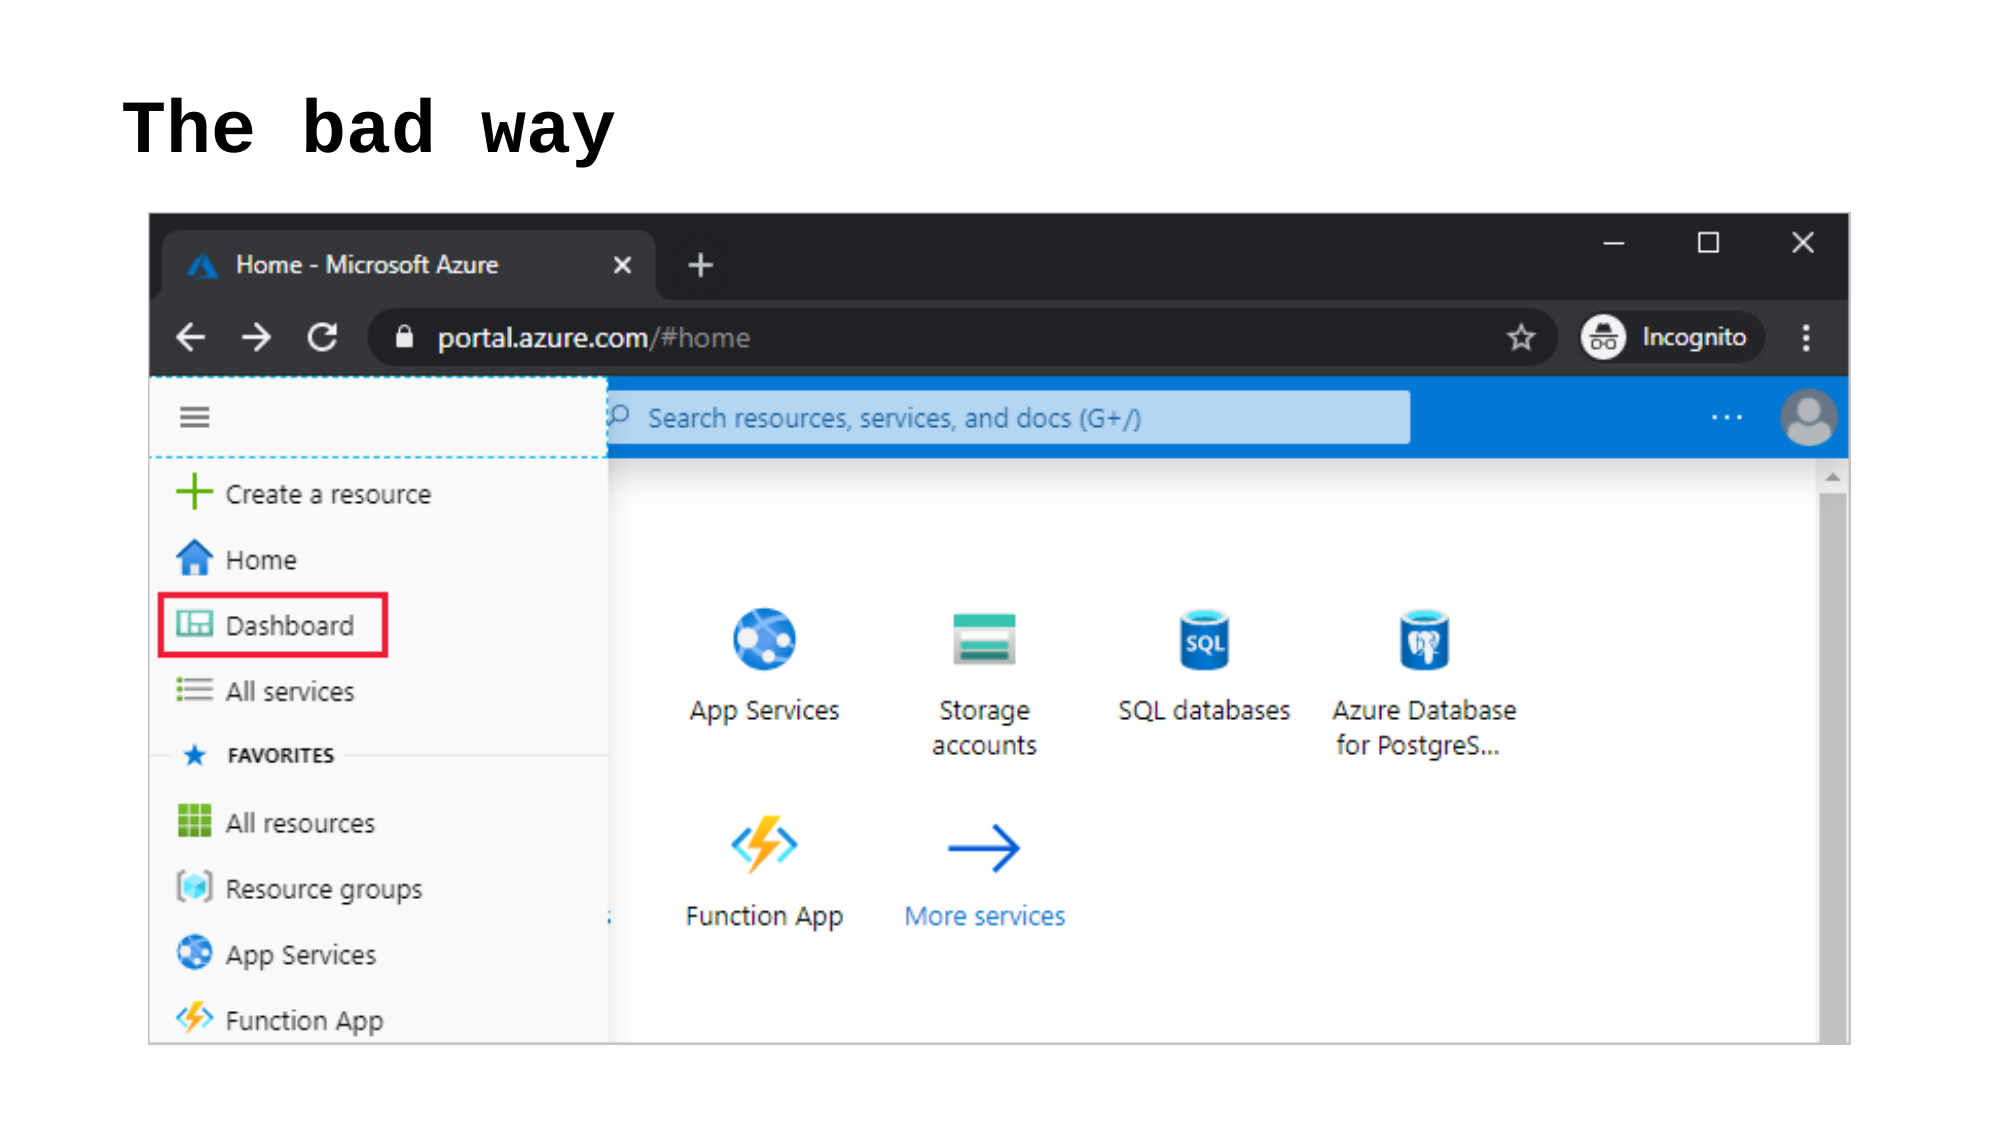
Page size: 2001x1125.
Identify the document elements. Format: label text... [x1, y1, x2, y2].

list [148, 212, 1851, 1045]
title The bad way [106, 76, 1832, 180]
